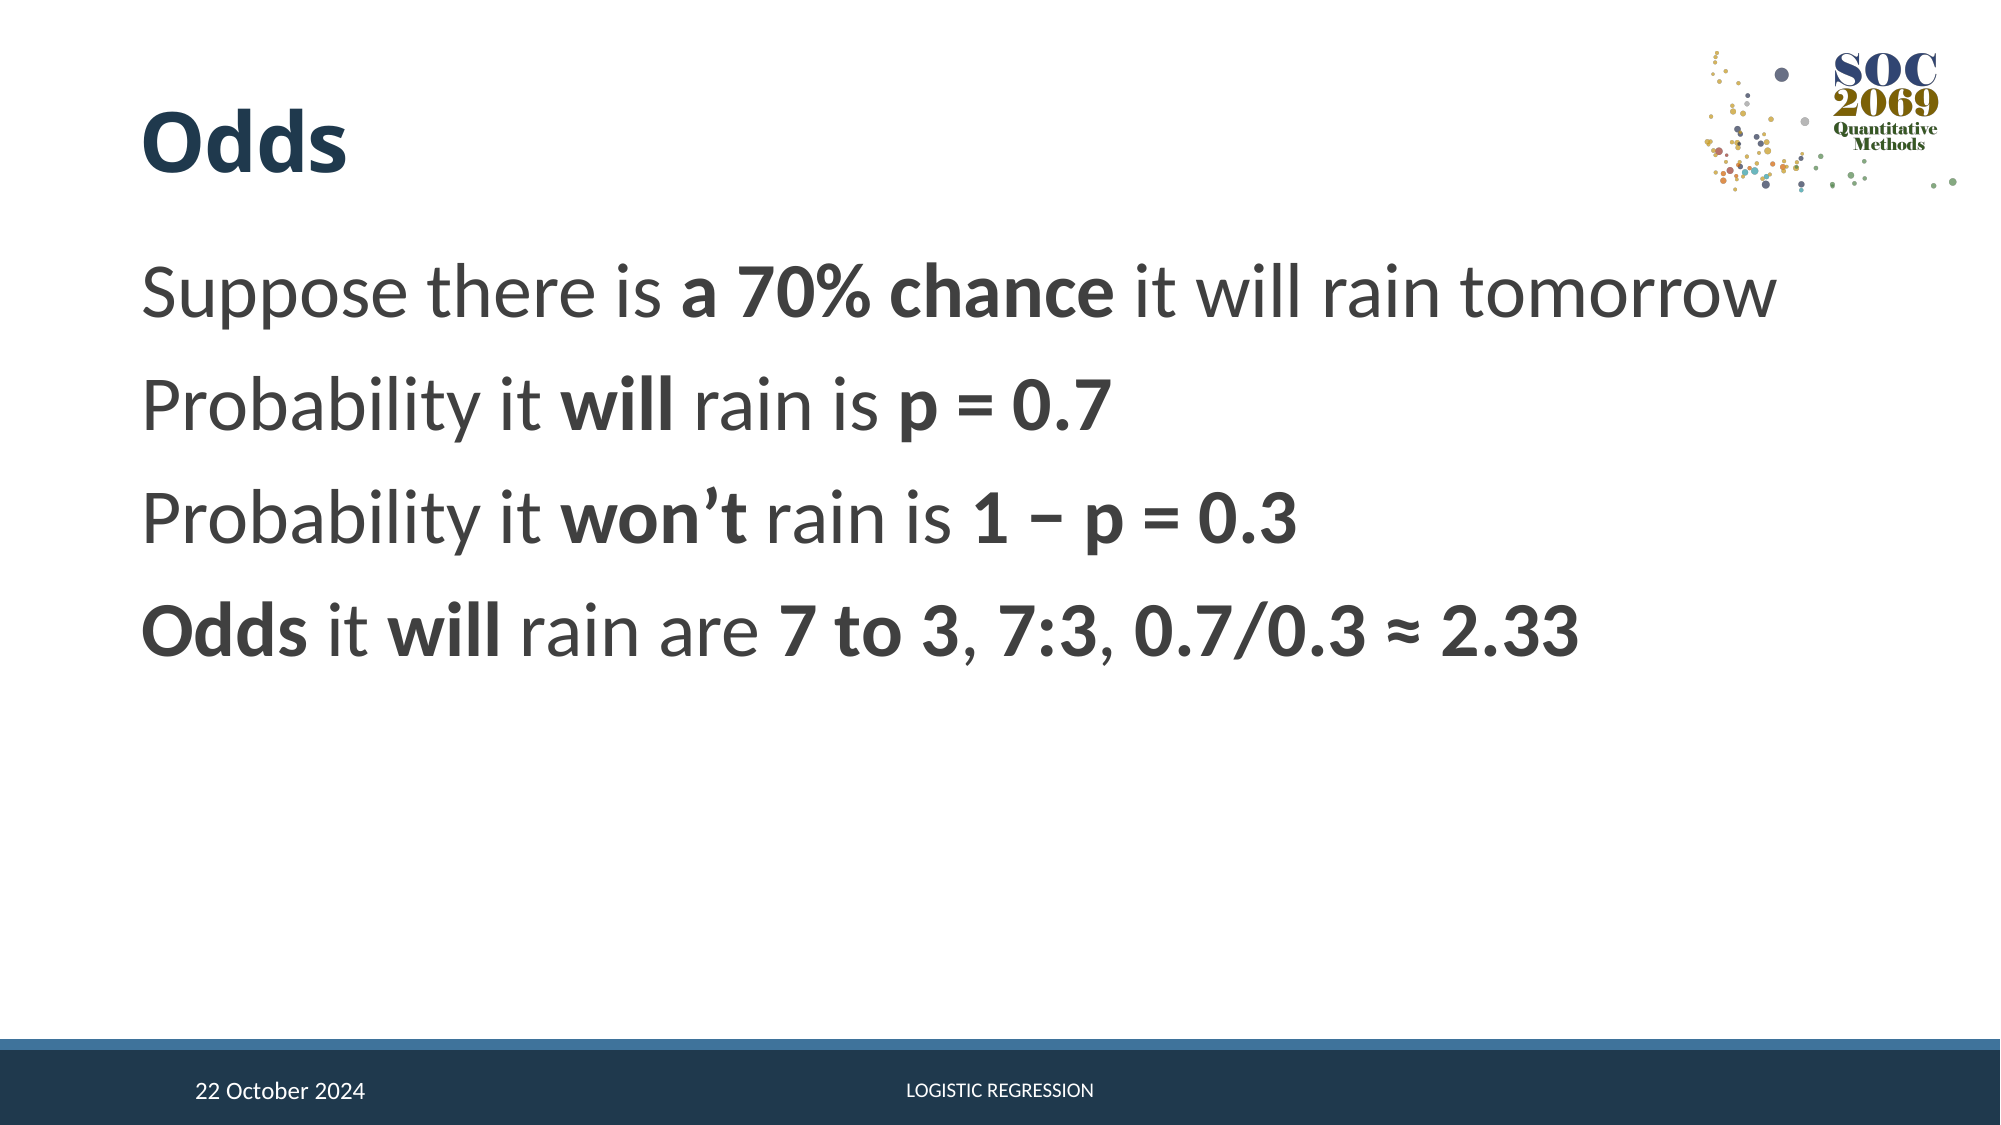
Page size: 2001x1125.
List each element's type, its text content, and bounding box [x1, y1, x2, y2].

list Suppose there is a 70% chance it will rain tomorrow Probability it will rain is p = 0.7 Probability it won’t rain is 1 − p = 0.3 Odds it will rain are 7 to 3, 7:3, 0.7/0.3 ≈ 2.33 [124, 242, 1830, 1011]
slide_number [180, 1059, 586, 1120]
title Odds [124, 47, 1675, 197]
picture [1695, 46, 1965, 197]
footer Logistic regression [604, 1059, 1396, 1120]
